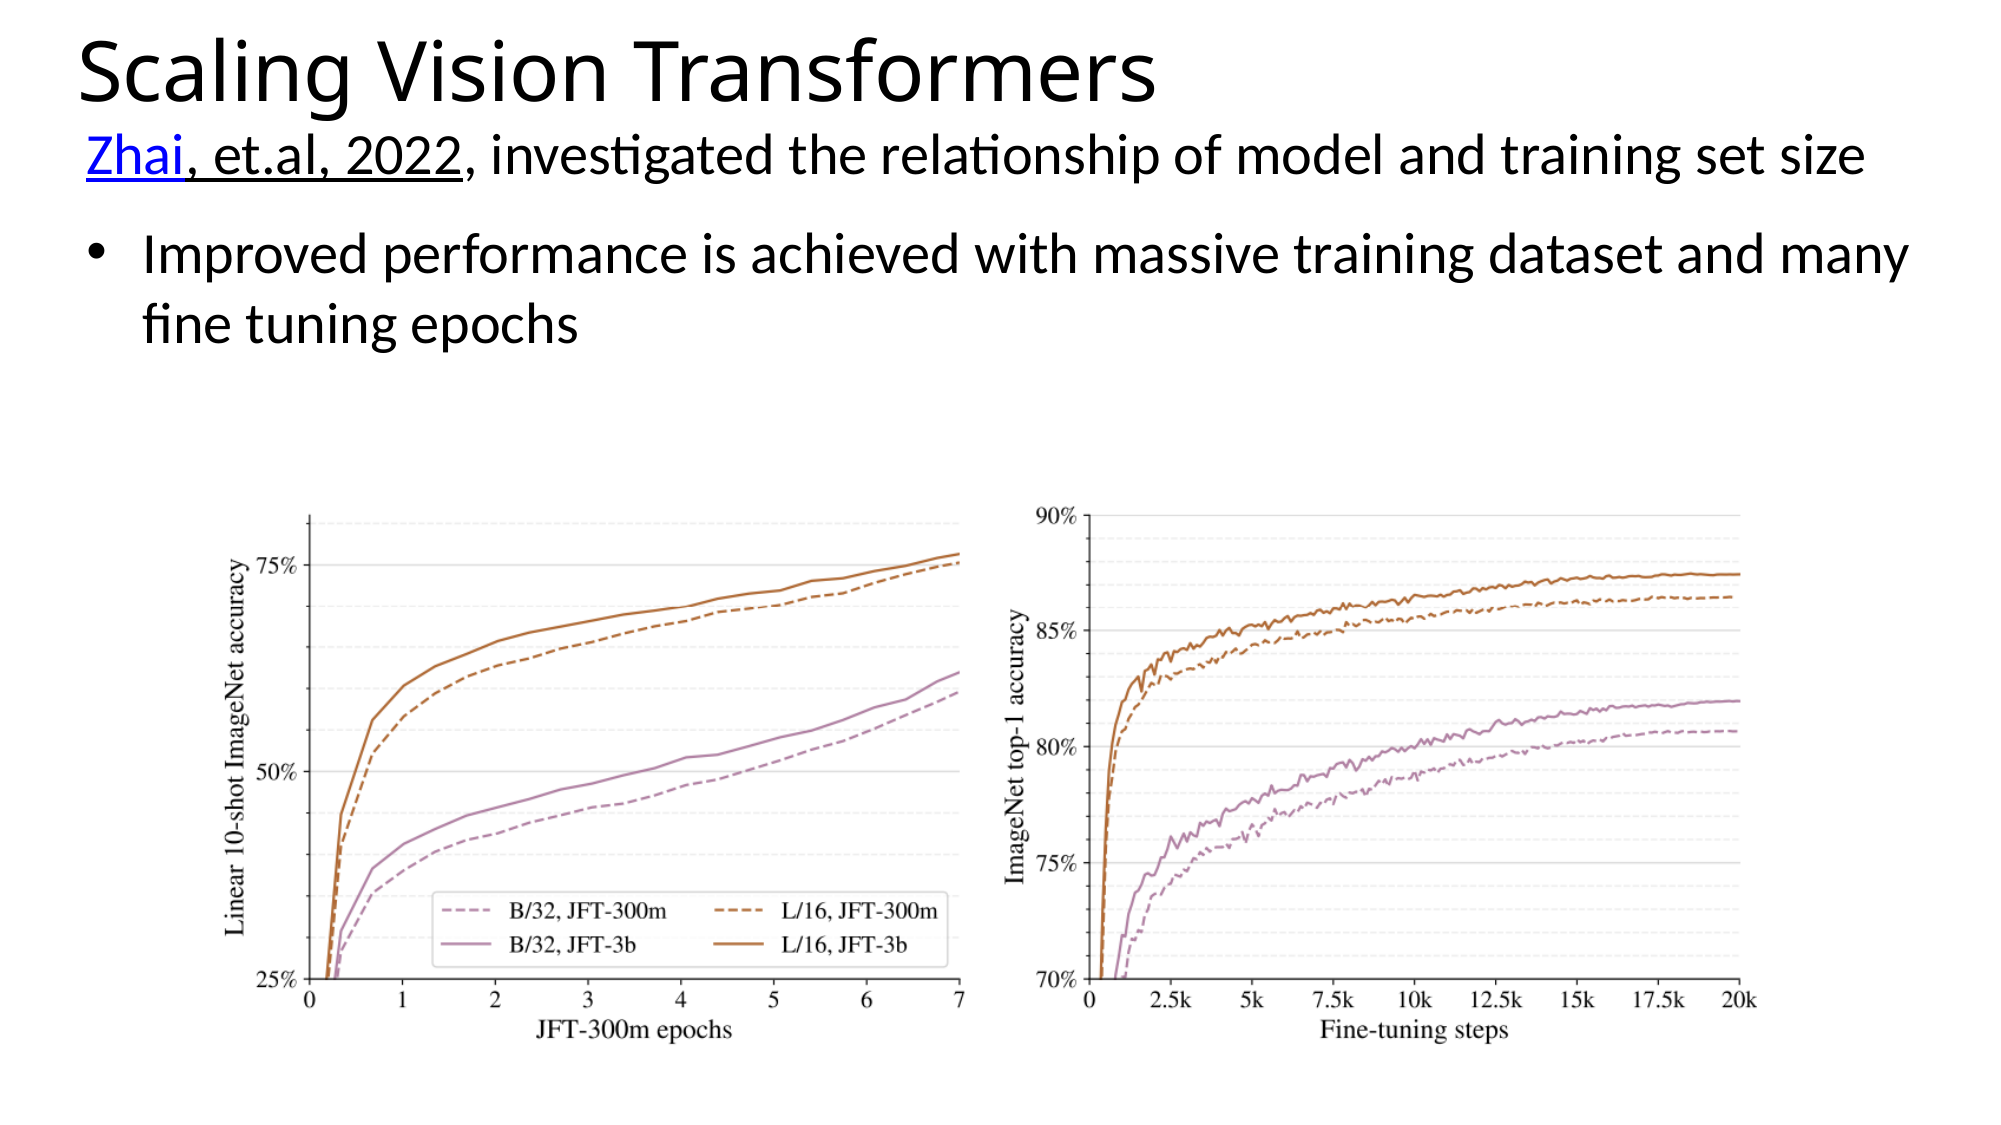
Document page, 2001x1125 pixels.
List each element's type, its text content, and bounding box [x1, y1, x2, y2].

picture [212, 495, 1757, 1051]
list Zhai, et.al, 2022, investigated the relationship of model and training set size Improved performance is achieved with massive training dataset and many fine tuning epochs [71, 108, 1963, 369]
title Scaling Vision Transformers [62, 29, 1953, 134]
